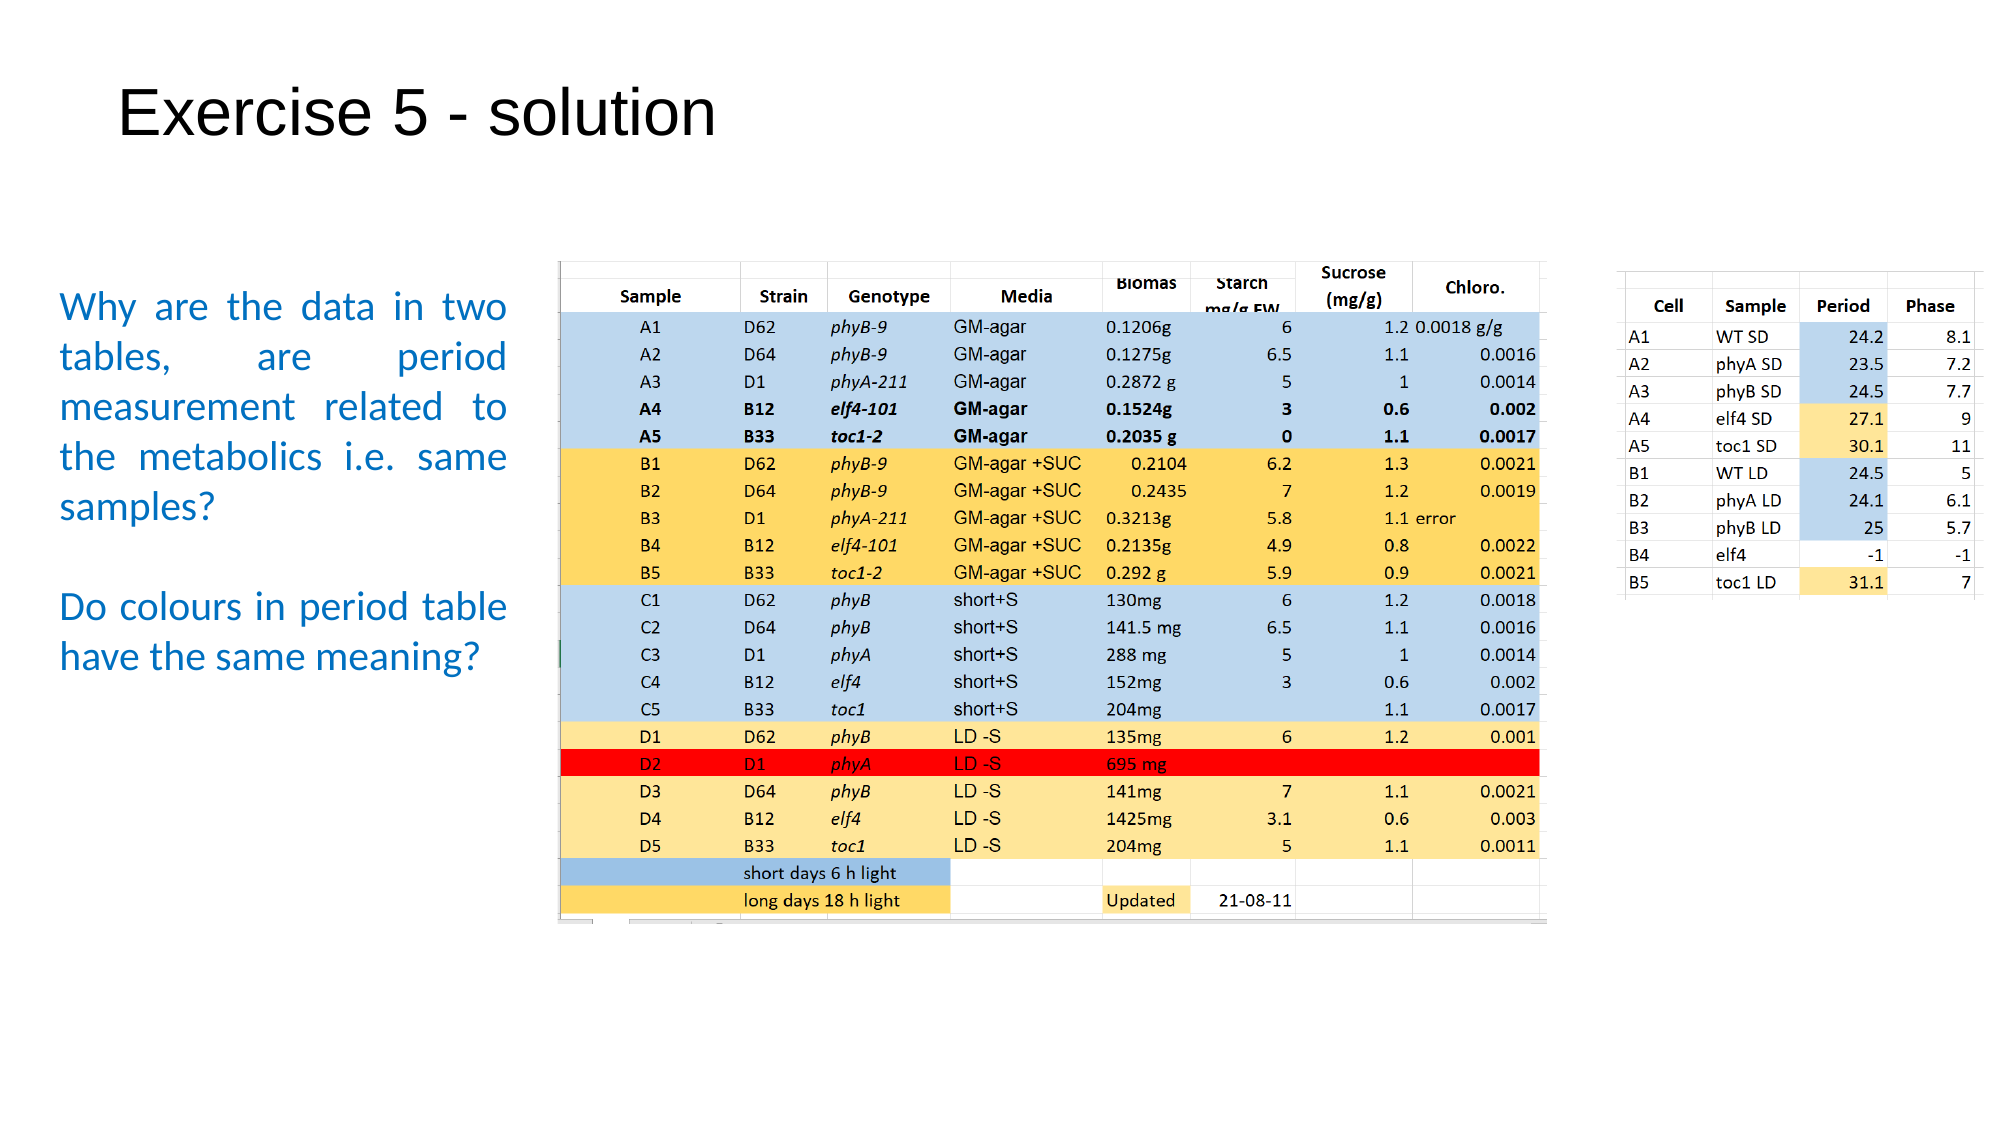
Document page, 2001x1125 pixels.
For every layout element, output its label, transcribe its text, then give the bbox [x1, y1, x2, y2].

text_box Why are the data in two tables, are period measurement related to the metabolics i.e. same samples? Do colours in period table have the same meaning? [44, 271, 523, 737]
picture [1616, 271, 1984, 600]
text_box Exercise 5 - solution [102, 48, 918, 180]
picture [557, 261, 1547, 924]
